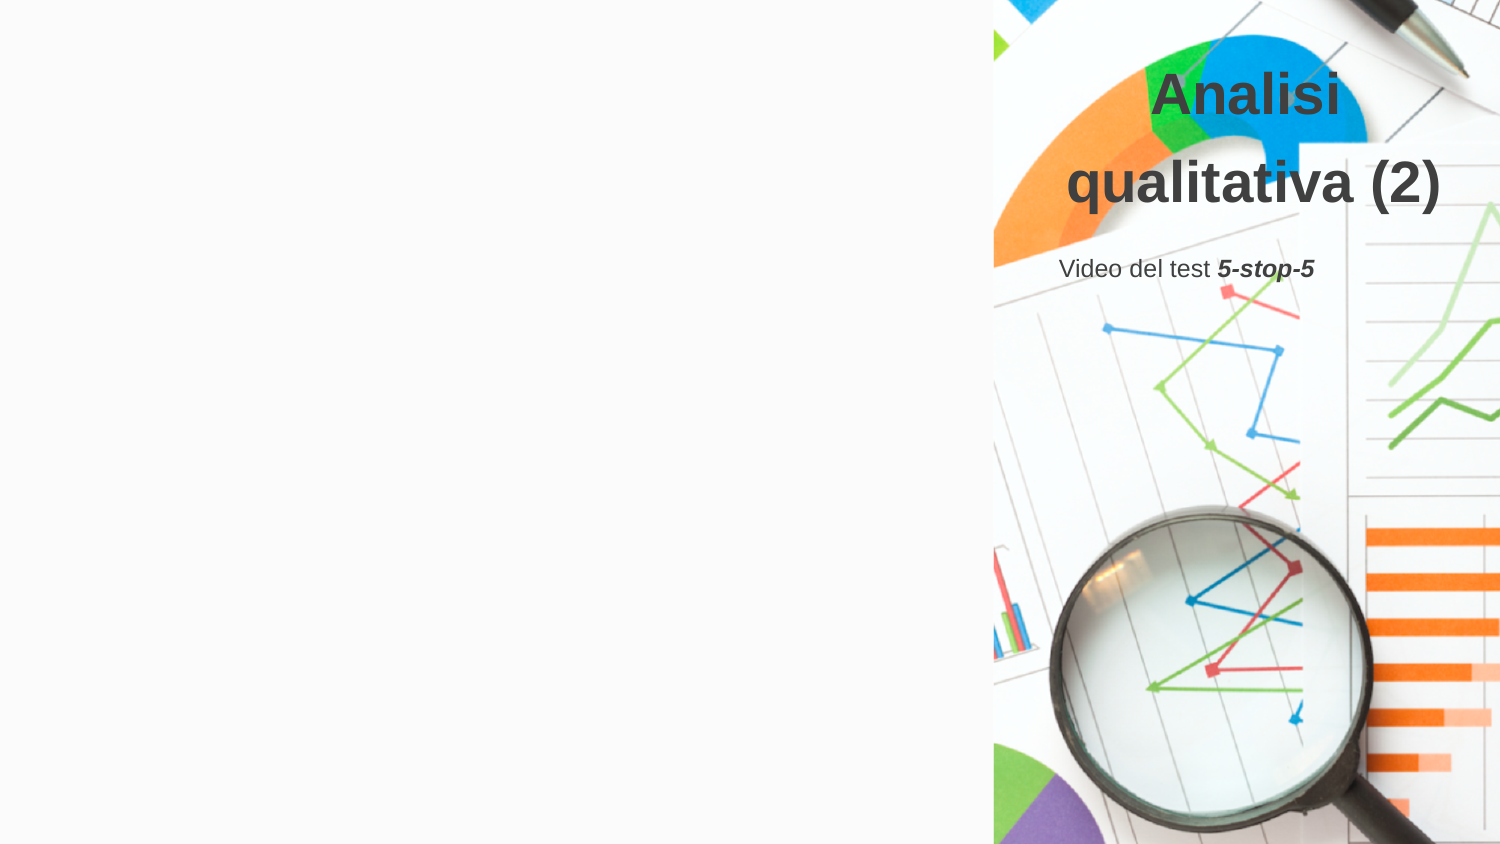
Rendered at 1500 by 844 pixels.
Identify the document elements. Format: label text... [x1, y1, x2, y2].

picture [828, 0, 1500, 844]
text_box Analisi qualitativa (2) [1008, 55, 1500, 163]
